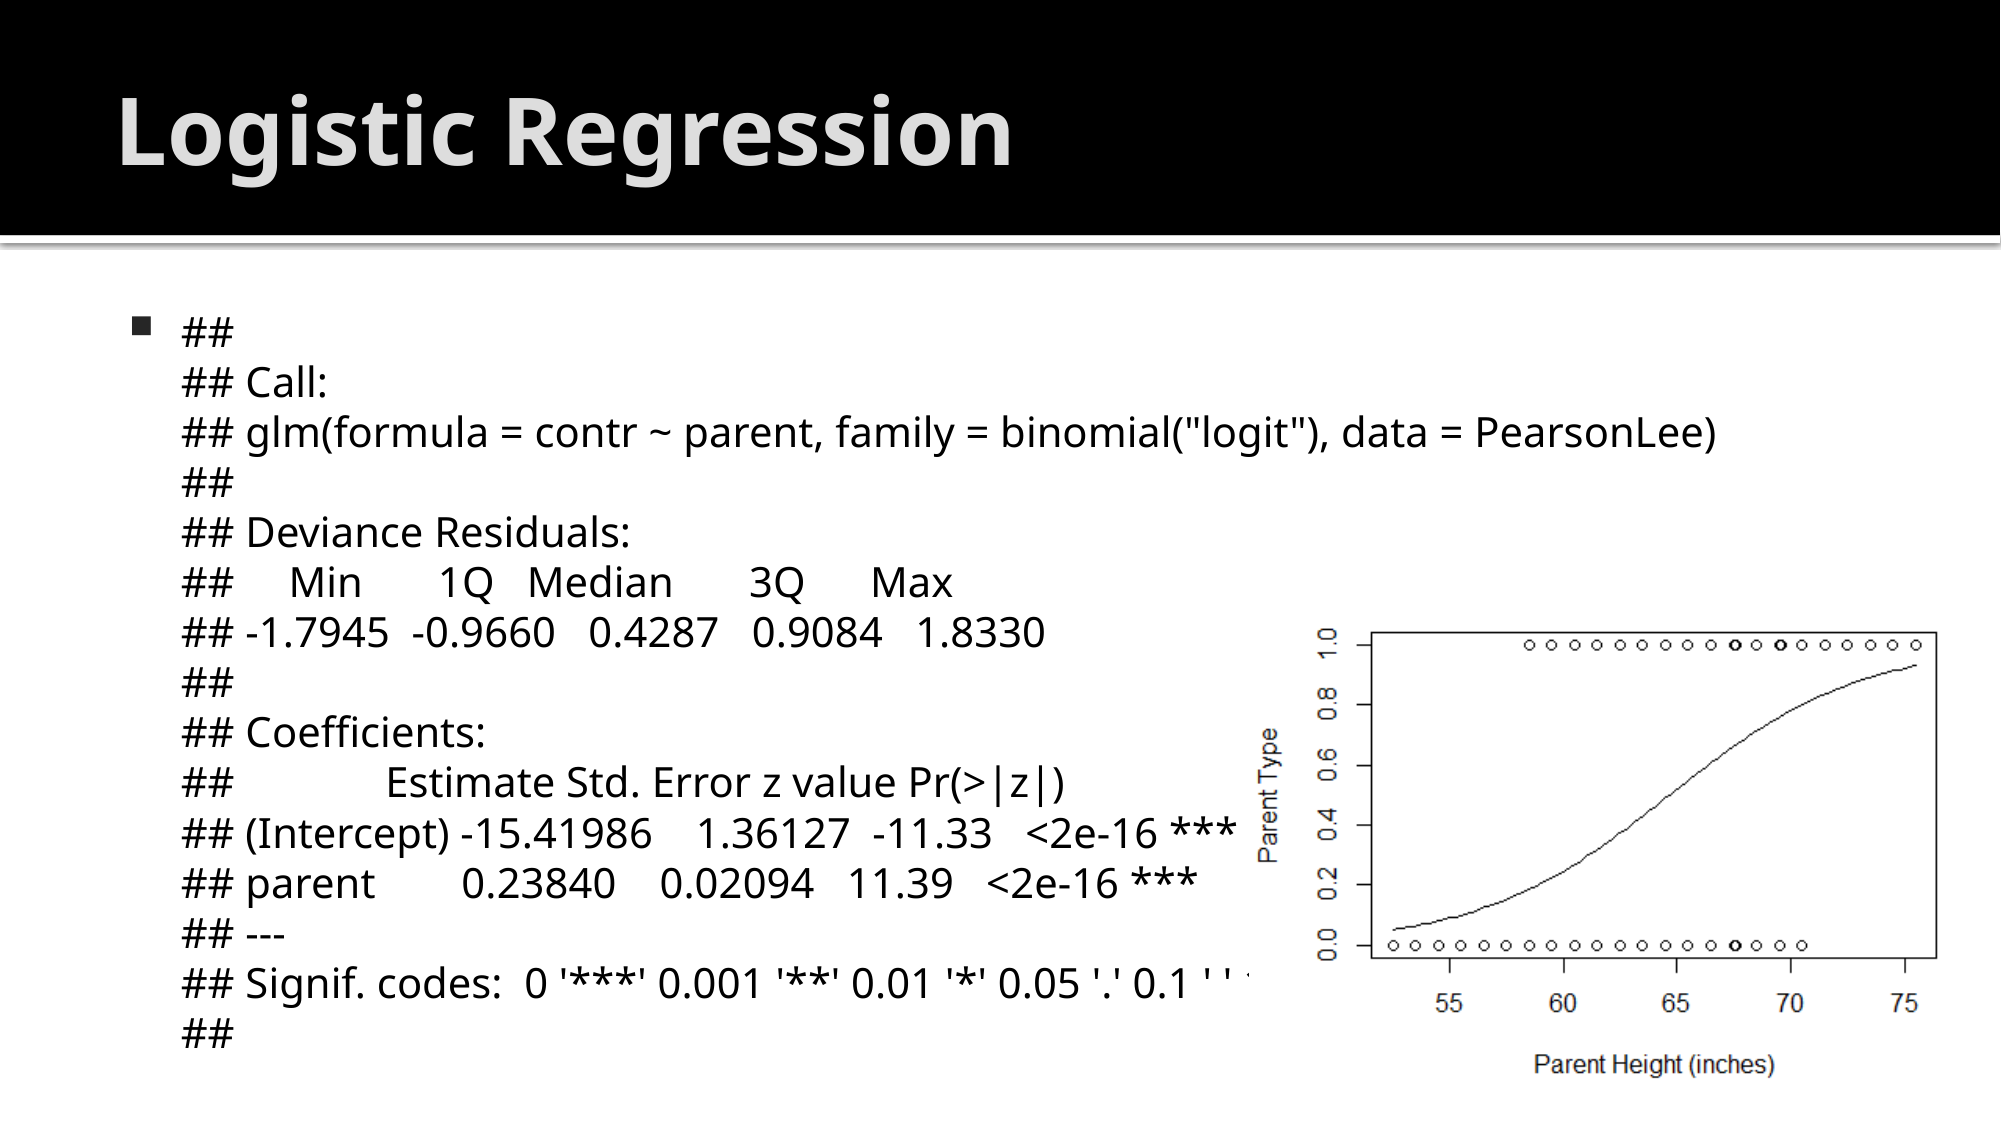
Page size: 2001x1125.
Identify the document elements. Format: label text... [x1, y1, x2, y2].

title Logistic Regression [99, 25, 1900, 231]
picture [1249, 510, 2000, 1125]
list ## ## Call: ## glm(formula = contr ~ parent, family = binomial("logit"), data = PearsonLee) ## ## Deviance Residuals: ## Min 1Q Median 3Q Max ## -1.7945 -0.9660 0.4287 0.9084 1.8330 ## ## Coefficients: ## Estimate Std. Error z value Pr(>|z|) ## (Intercept) -15.41986 1.36127 -11.33 <2e-16 *** ## parent 0.23840 0.02094 11.39 <2e-16 *** ## --- ## Signif. codes: 0 '***' 0.001 '**' 0.01 '*' 0.05 '.' 0.1 ' ' 1 ## [99, 291, 1900, 1050]
